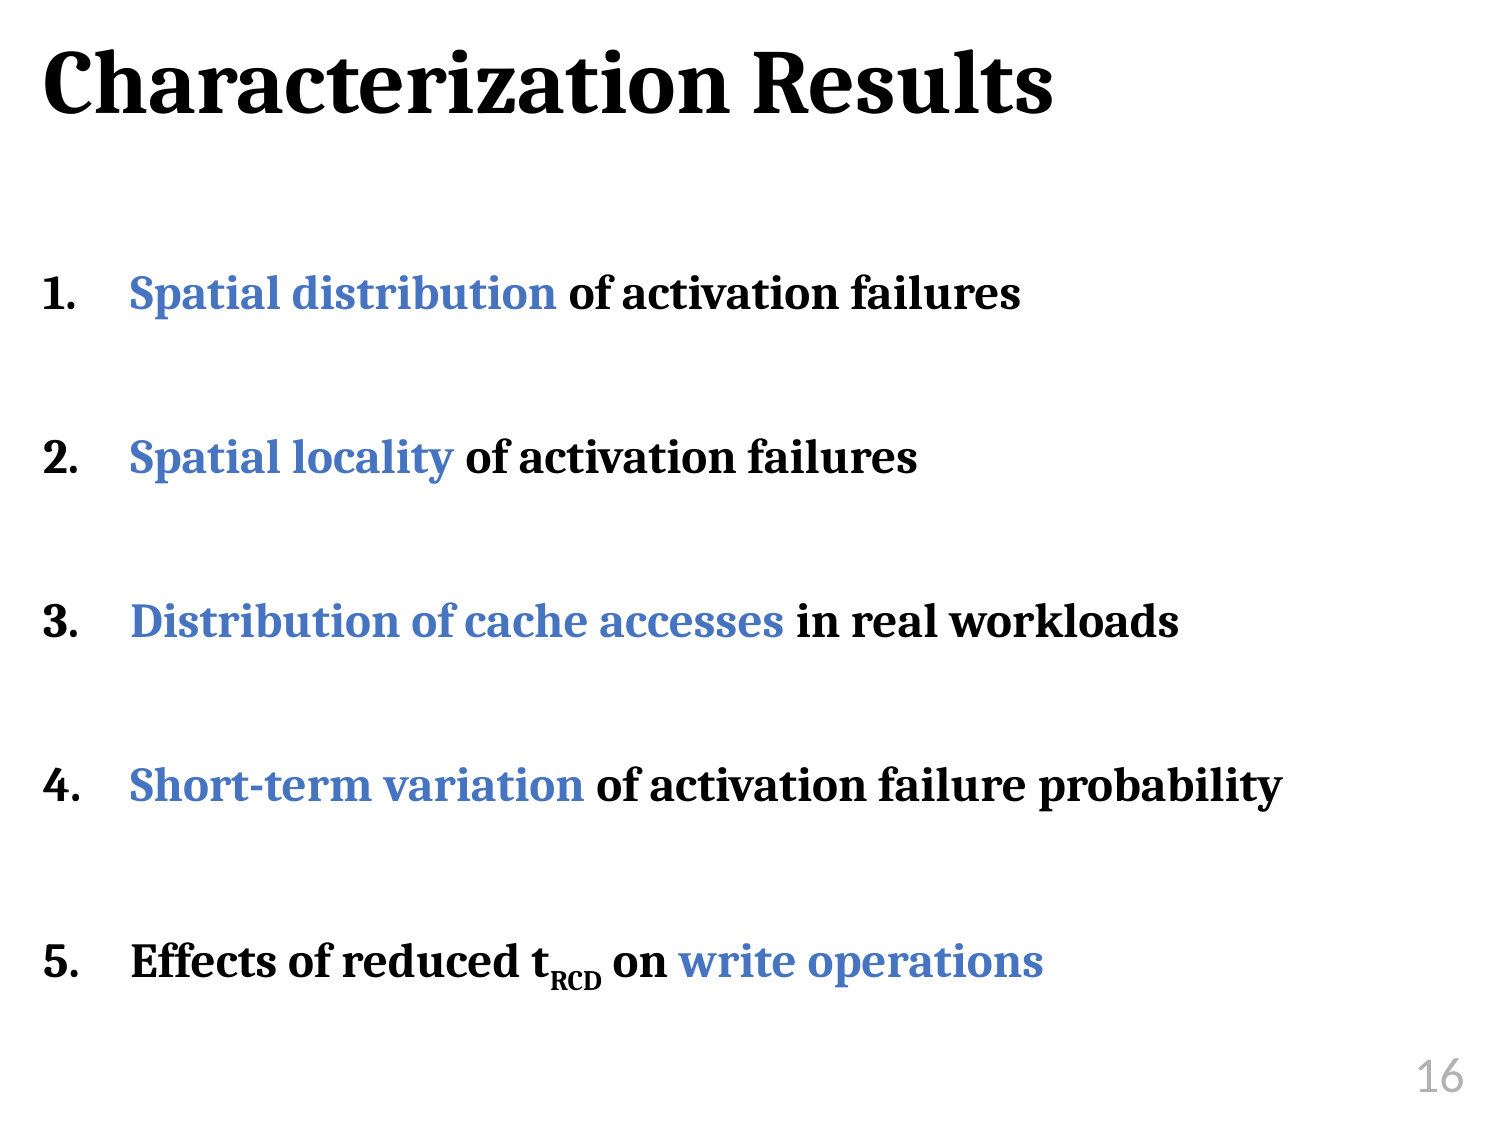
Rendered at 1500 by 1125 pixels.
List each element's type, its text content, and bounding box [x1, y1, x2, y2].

slide_number 16 [1059, 1042, 1480, 1103]
text_box Characterization Results [28, 23, 1457, 145]
list Spatial distribution of activation failures Spatial locality of activation failures Distribution of cache accesses in real workloads Short-term variation of activation failure probability Effects of reduced tRCD on write operations [28, 164, 1480, 1014]
